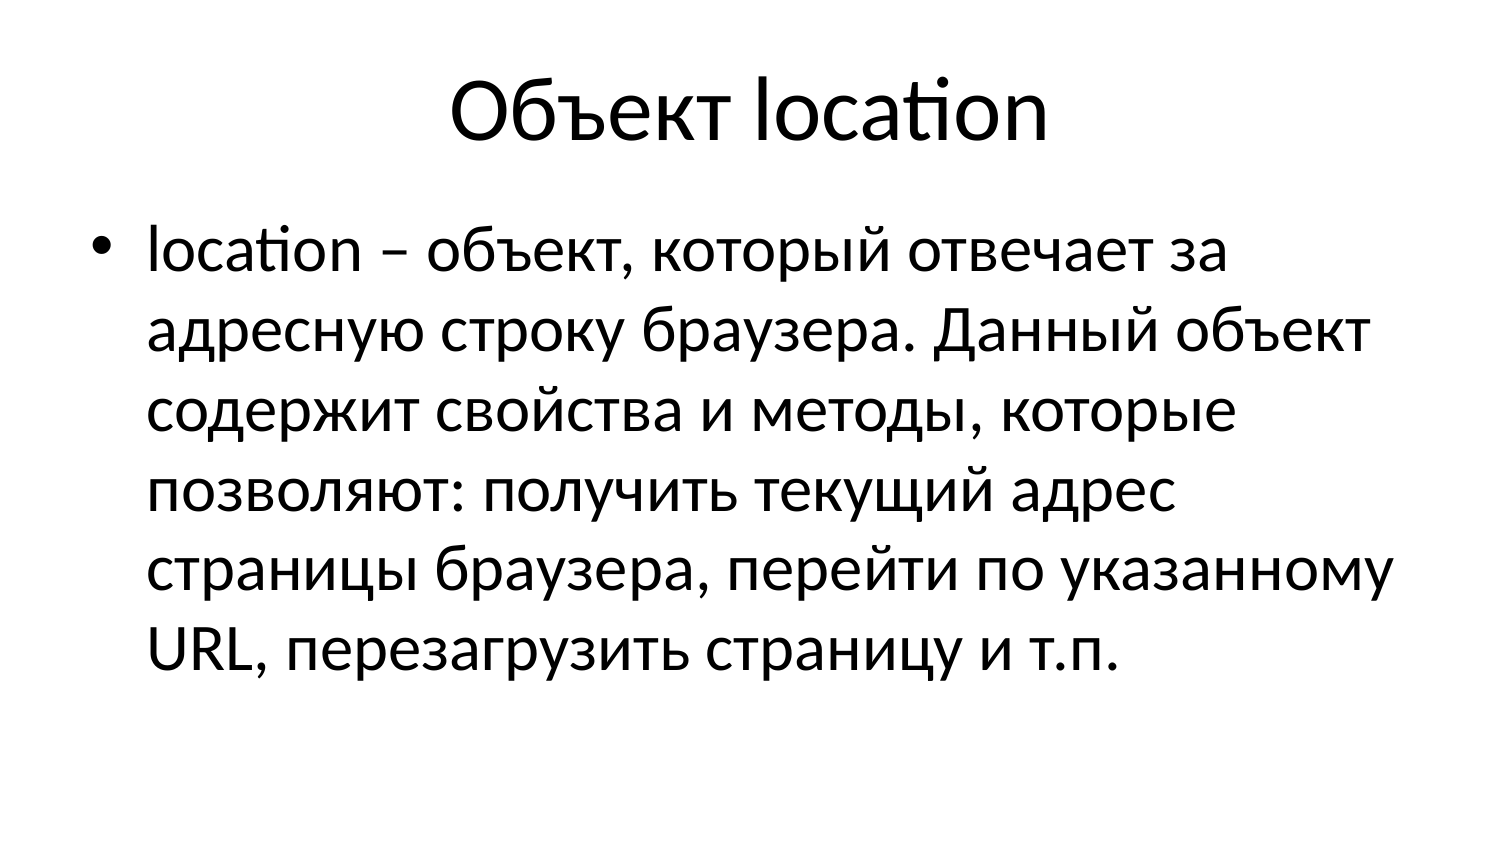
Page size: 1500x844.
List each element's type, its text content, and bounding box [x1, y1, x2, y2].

title Объект location [75, 33, 1425, 175]
list location – объект, который отвечает за адресную строку браузера. Данный объект содержит свойства и методы, которые позволяют: получить текущий адрес страницы браузера, перейти по указанному URL, перезагрузить страницу и т.п. [75, 196, 1425, 754]
